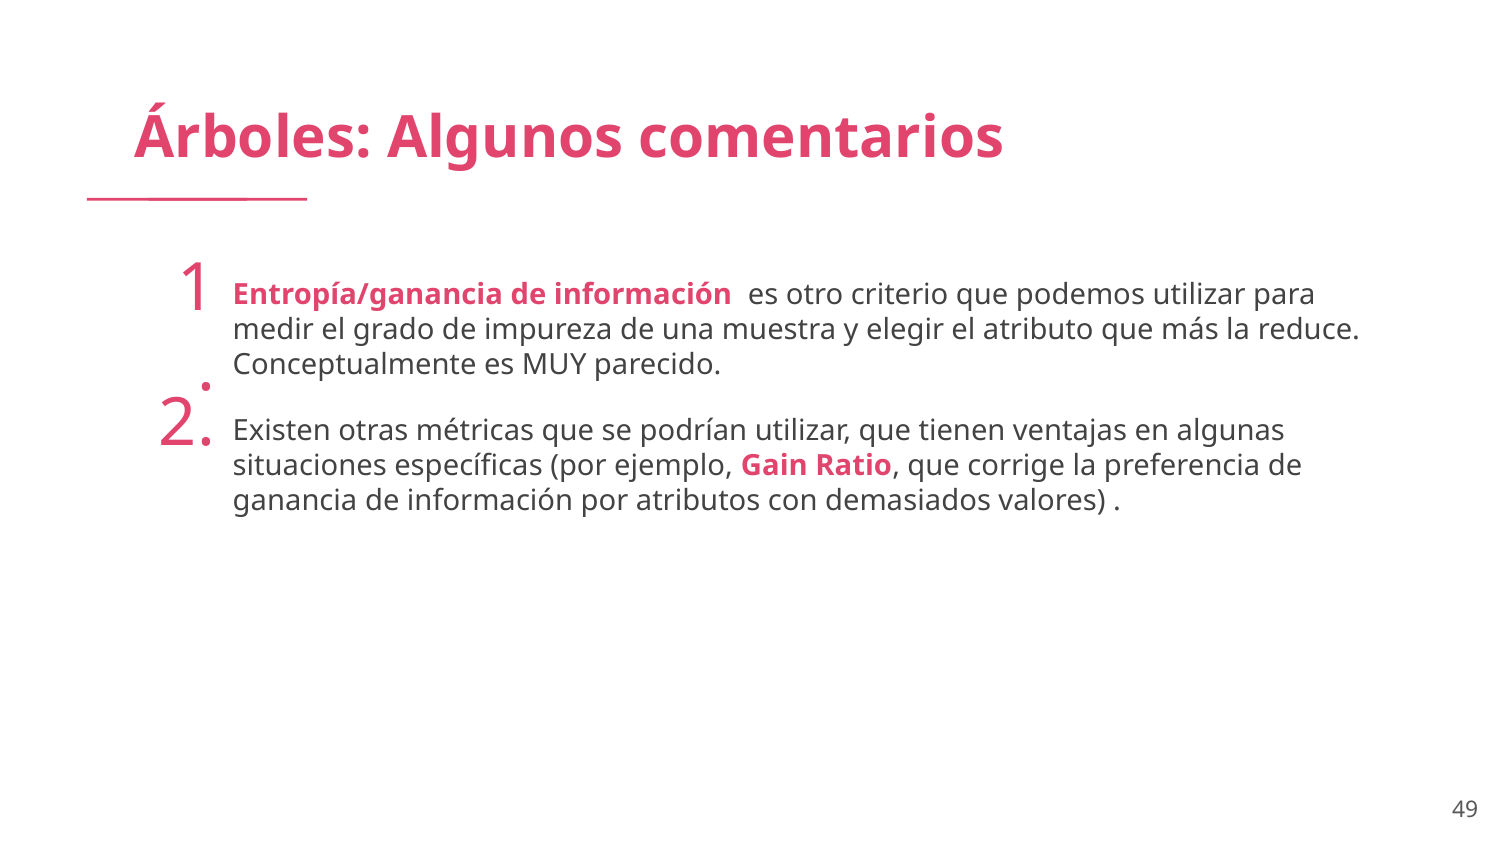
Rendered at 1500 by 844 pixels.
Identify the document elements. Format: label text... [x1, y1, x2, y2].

title Árboles: Algunos comentarios [119, 84, 1438, 249]
text_box Entropía/ganancia de información es otro criterio que podemos utilizar para medir el grado de impureza de una muestra y elegir el atributo que más la reduce. Conceptualmente es MUY parecido. Existen otras métricas que se podrían utilizar, que tienen ventajas en algunas situaciones específicas (por ejemplo, Gain Ratio, que corrige la preferencia de ganancia de información por atributos con demasiados valores) . [217, 260, 1417, 767]
text_box 2. [140, 364, 231, 463]
slide_number ‹#› [1403, 779, 1494, 844]
text_box 1. [157, 229, 231, 328]
